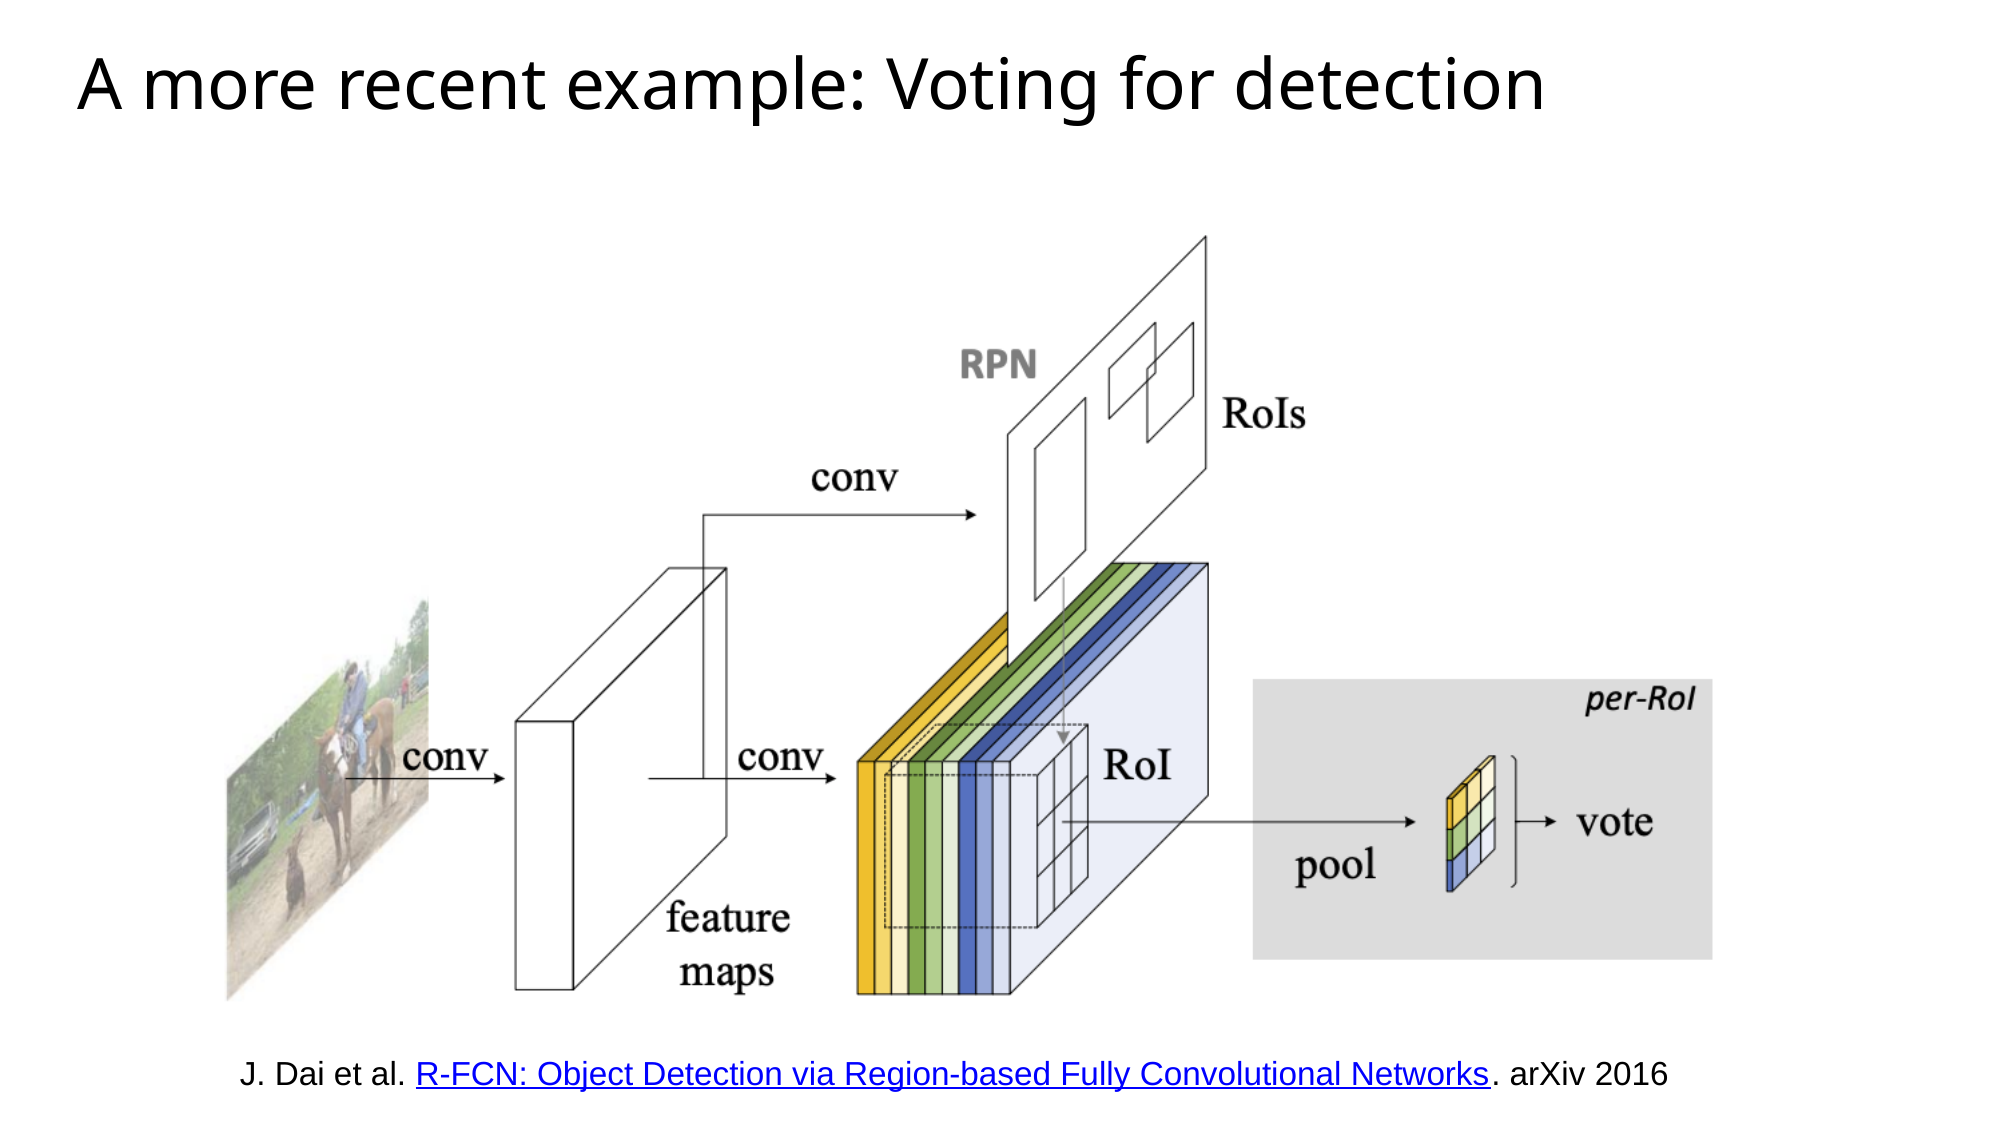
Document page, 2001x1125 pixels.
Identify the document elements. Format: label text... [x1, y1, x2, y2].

title A more recent example: Voting for detection [62, 12, 1951, 151]
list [187, 174, 1738, 1009]
text_box J. Dai et al. R-FCN: Object Detection via Region-based Fully Convolutional Networks. arXiv 2016 [224, 1044, 1813, 1100]
